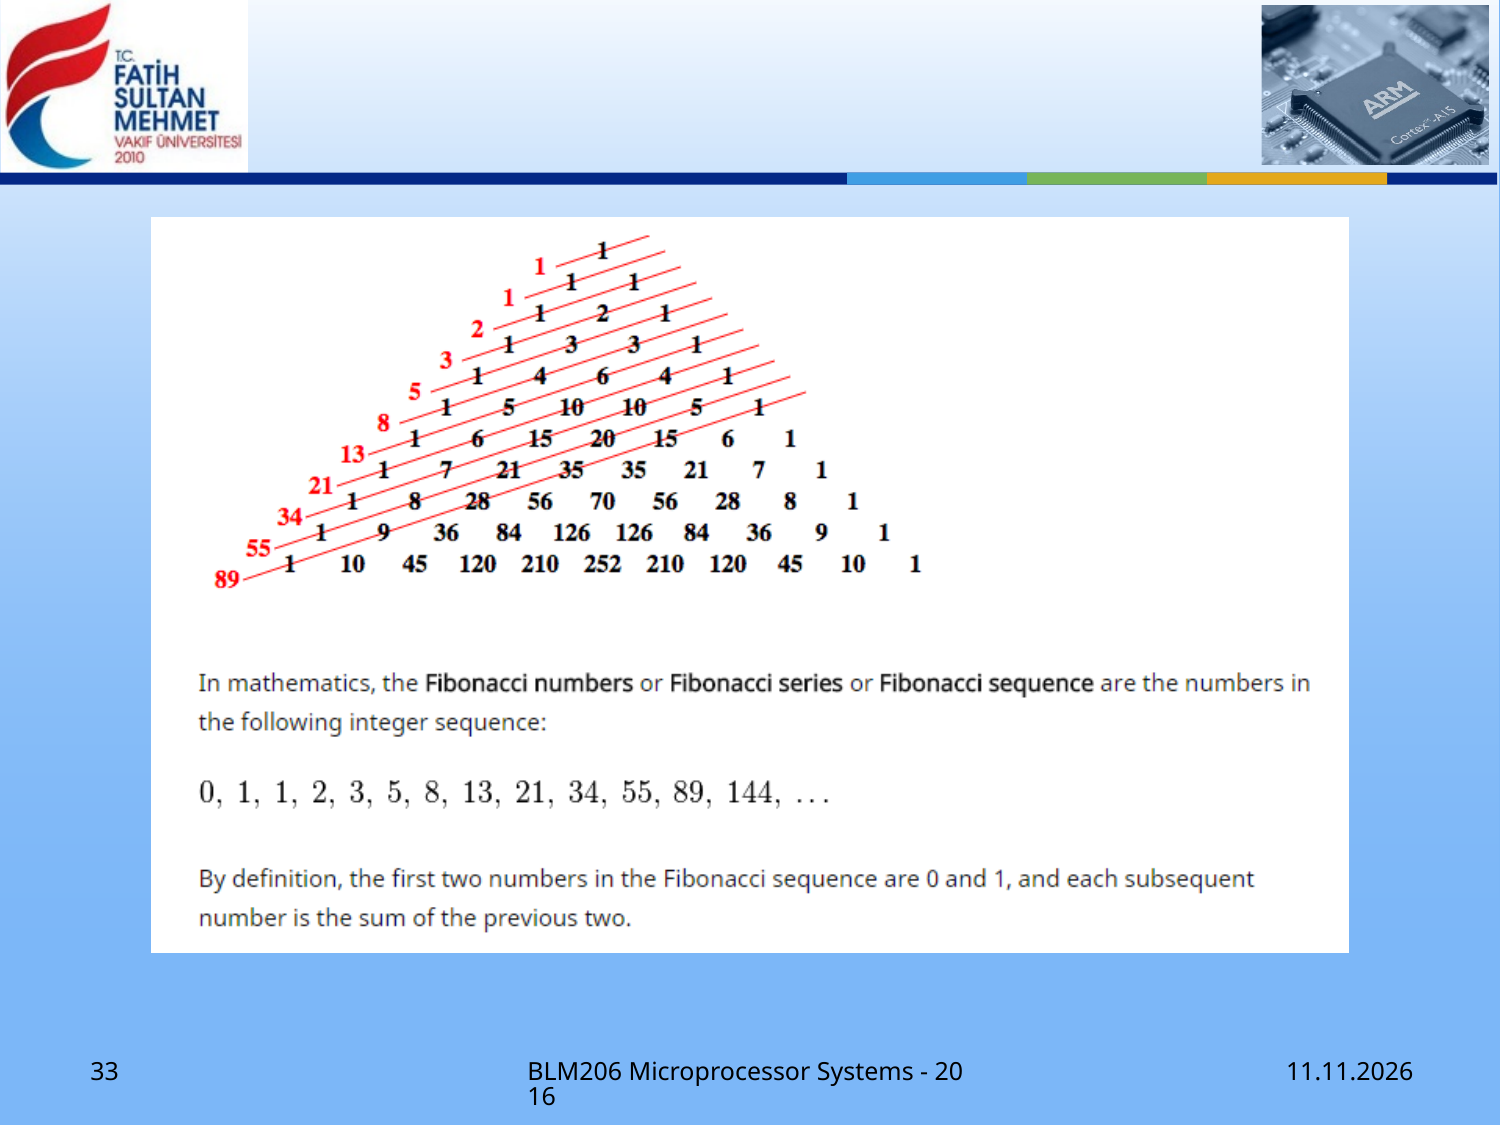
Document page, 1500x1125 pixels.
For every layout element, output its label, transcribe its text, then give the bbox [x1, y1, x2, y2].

slide_number 33 [75, 1042, 426, 1103]
picture [1, 0, 248, 172]
picture [1261, 4, 1490, 165]
footer BLM206 Microprocessor Systems - 2016 [512, 1042, 988, 1103]
picture [151, 217, 1349, 953]
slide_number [1078, 1042, 1429, 1103]
